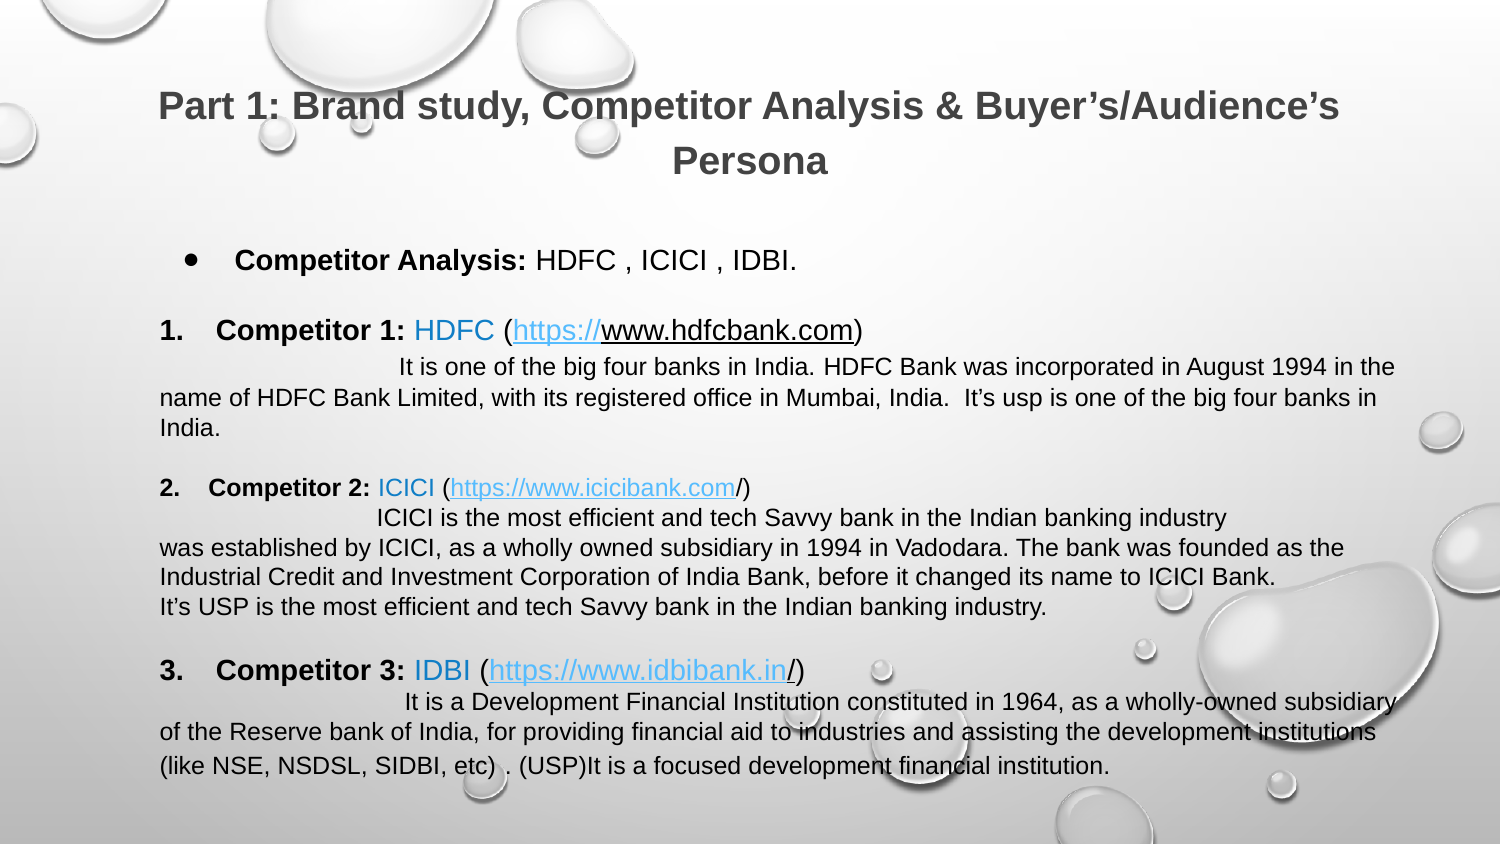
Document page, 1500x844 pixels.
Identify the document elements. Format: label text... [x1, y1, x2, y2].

picture [0, 0, 1500, 844]
text_box Competitor Analysis: HDFC , ICICI , IDBI. Competitor 1: HDFC (https://www.hdfcbank.com) It is one of the big four banks in India. HDFC Bank was incorporated in August 1994 in the name of HDFC Bank Limited, with its registered office in Mumbai, India. It’s usp is one of the big four banks in India. 2. Competitor 2: ICICI (https://www.icicibank.com/) ICICI is the most efficient and tech Savvy bank in the Indian banking industry was established by ICICI, as a wholly owned subsidiary in 1994 in Vadodara. The bank was founded as the Industrial Credit and Investment Corporation of India Bank, before it changed its name to ICICI Bank. It’s USP is the most efficient and tech Savvy bank in the Indian banking industry. Competitor 3: IDBI (https://www.idbibank.in/) It is a Development Financial Institution constituted in 1964, as a wholly-owned subsidiary of the Reserve bank of India, for providing financial aid to industries and assisting the development institutions (like NSE, NSDSL, SIDBI, etc) . (USP)It is a focused development financial institution. [144, 191, 1420, 796]
text_box Part 1: Brand study, Competitor Analysis & Buyer’s/Audience’s Persona [125, 57, 1375, 198]
